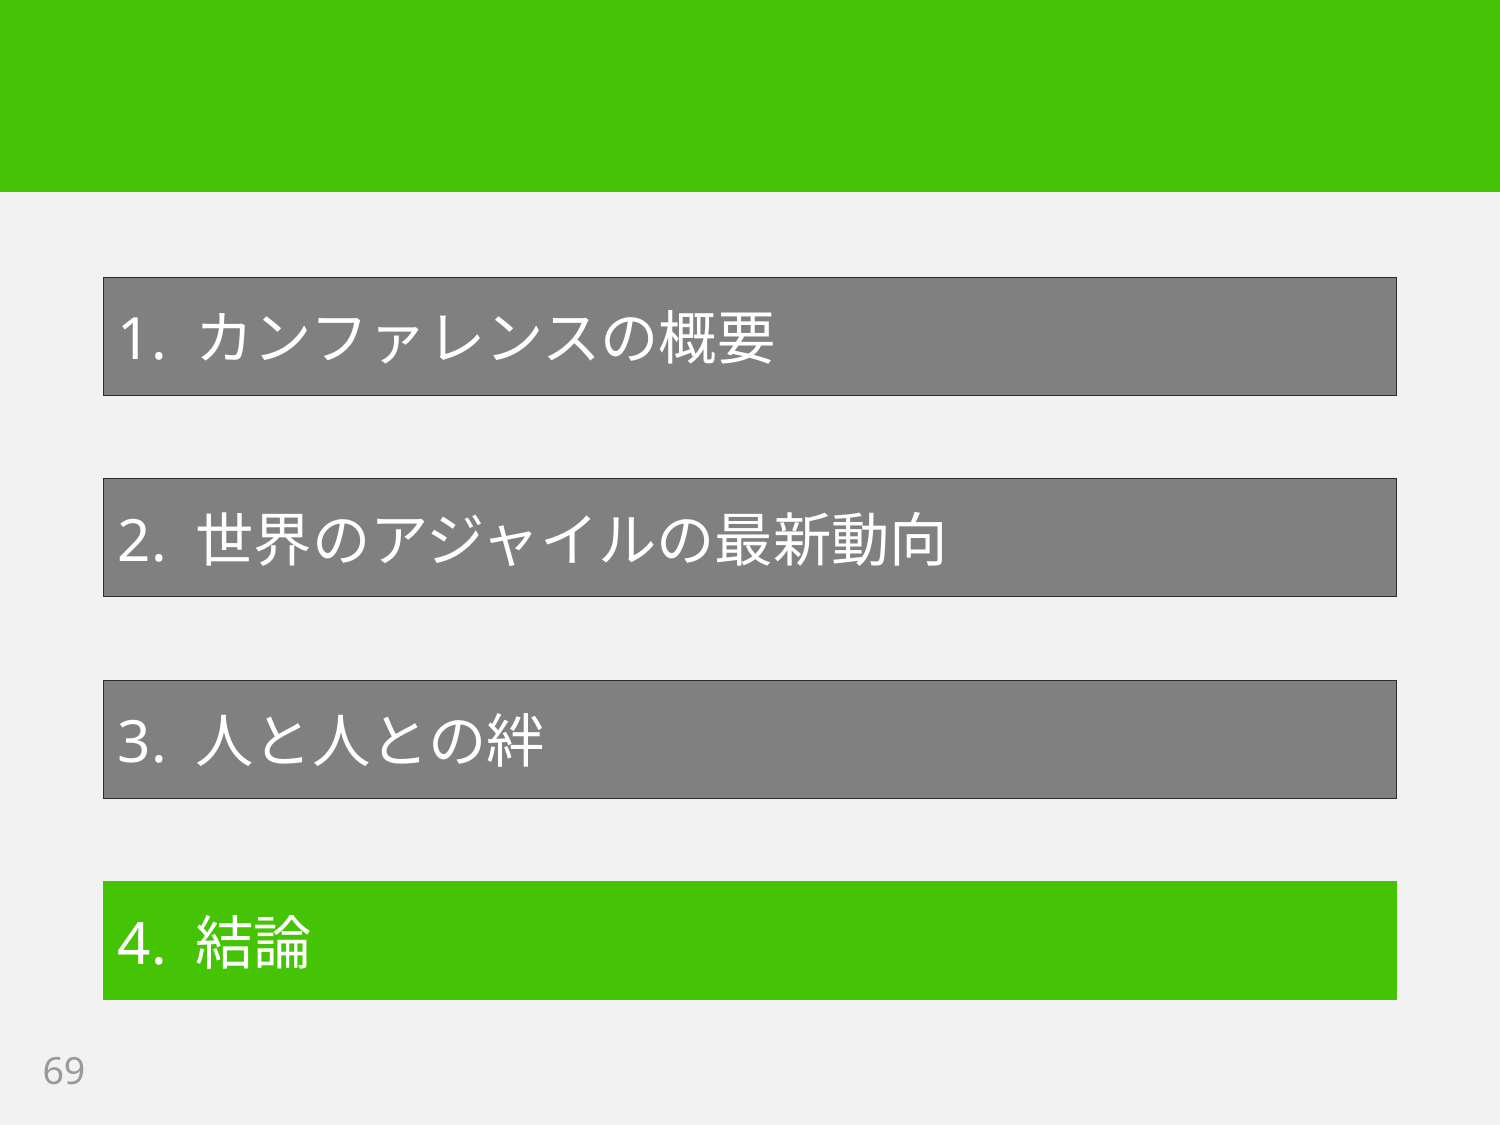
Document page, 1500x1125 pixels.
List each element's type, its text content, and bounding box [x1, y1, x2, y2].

text_box 2. 世界のアジャイルの最新動向 [103, 478, 1397, 597]
text_box 3. 人と人との絆 [103, 680, 1397, 799]
text_box 4. 結論 [103, 881, 1397, 1000]
slide_number 69 [27, 1042, 146, 1102]
text_box 1. カンファレンスの概要 [103, 277, 1397, 396]
